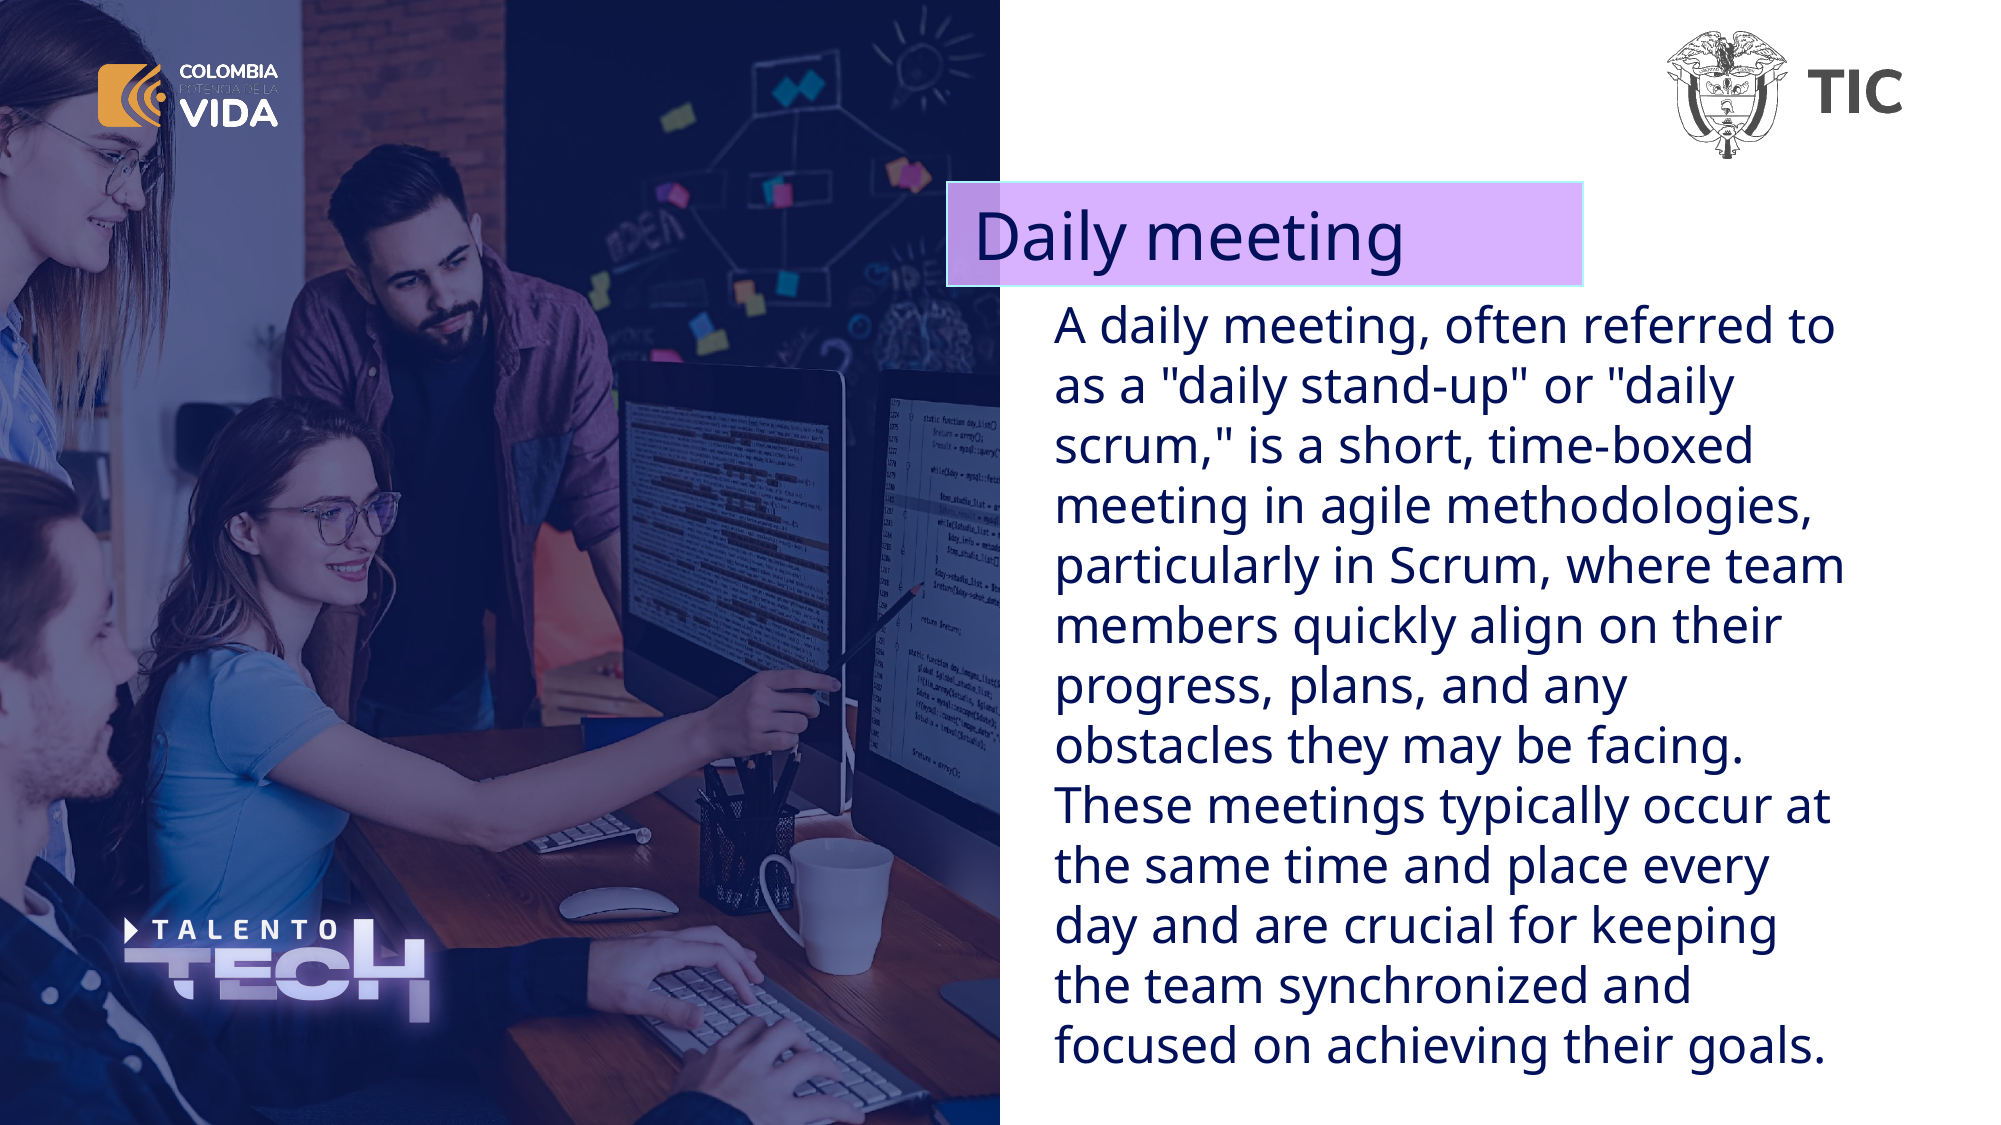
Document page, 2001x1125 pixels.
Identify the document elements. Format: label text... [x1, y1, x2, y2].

text_box [1004, 182, 1584, 287]
picture [0, 0, 1001, 1125]
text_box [98, 31, 1902, 159]
text_box Daily meeting [1004, 186, 1543, 282]
text_box A daily meeting, often referred to as a "daily stand-up" or "daily scrum," is a short, time-boxed meeting in agile methodologies, particularly in Scrum, where team members quickly align on their progress, plans, and any obstacles they may be facing. These meetings typically occur at the same time and place every day and are crucial for keeping the team synchronized and focused on achieving their goals. [1039, 286, 1868, 1082]
